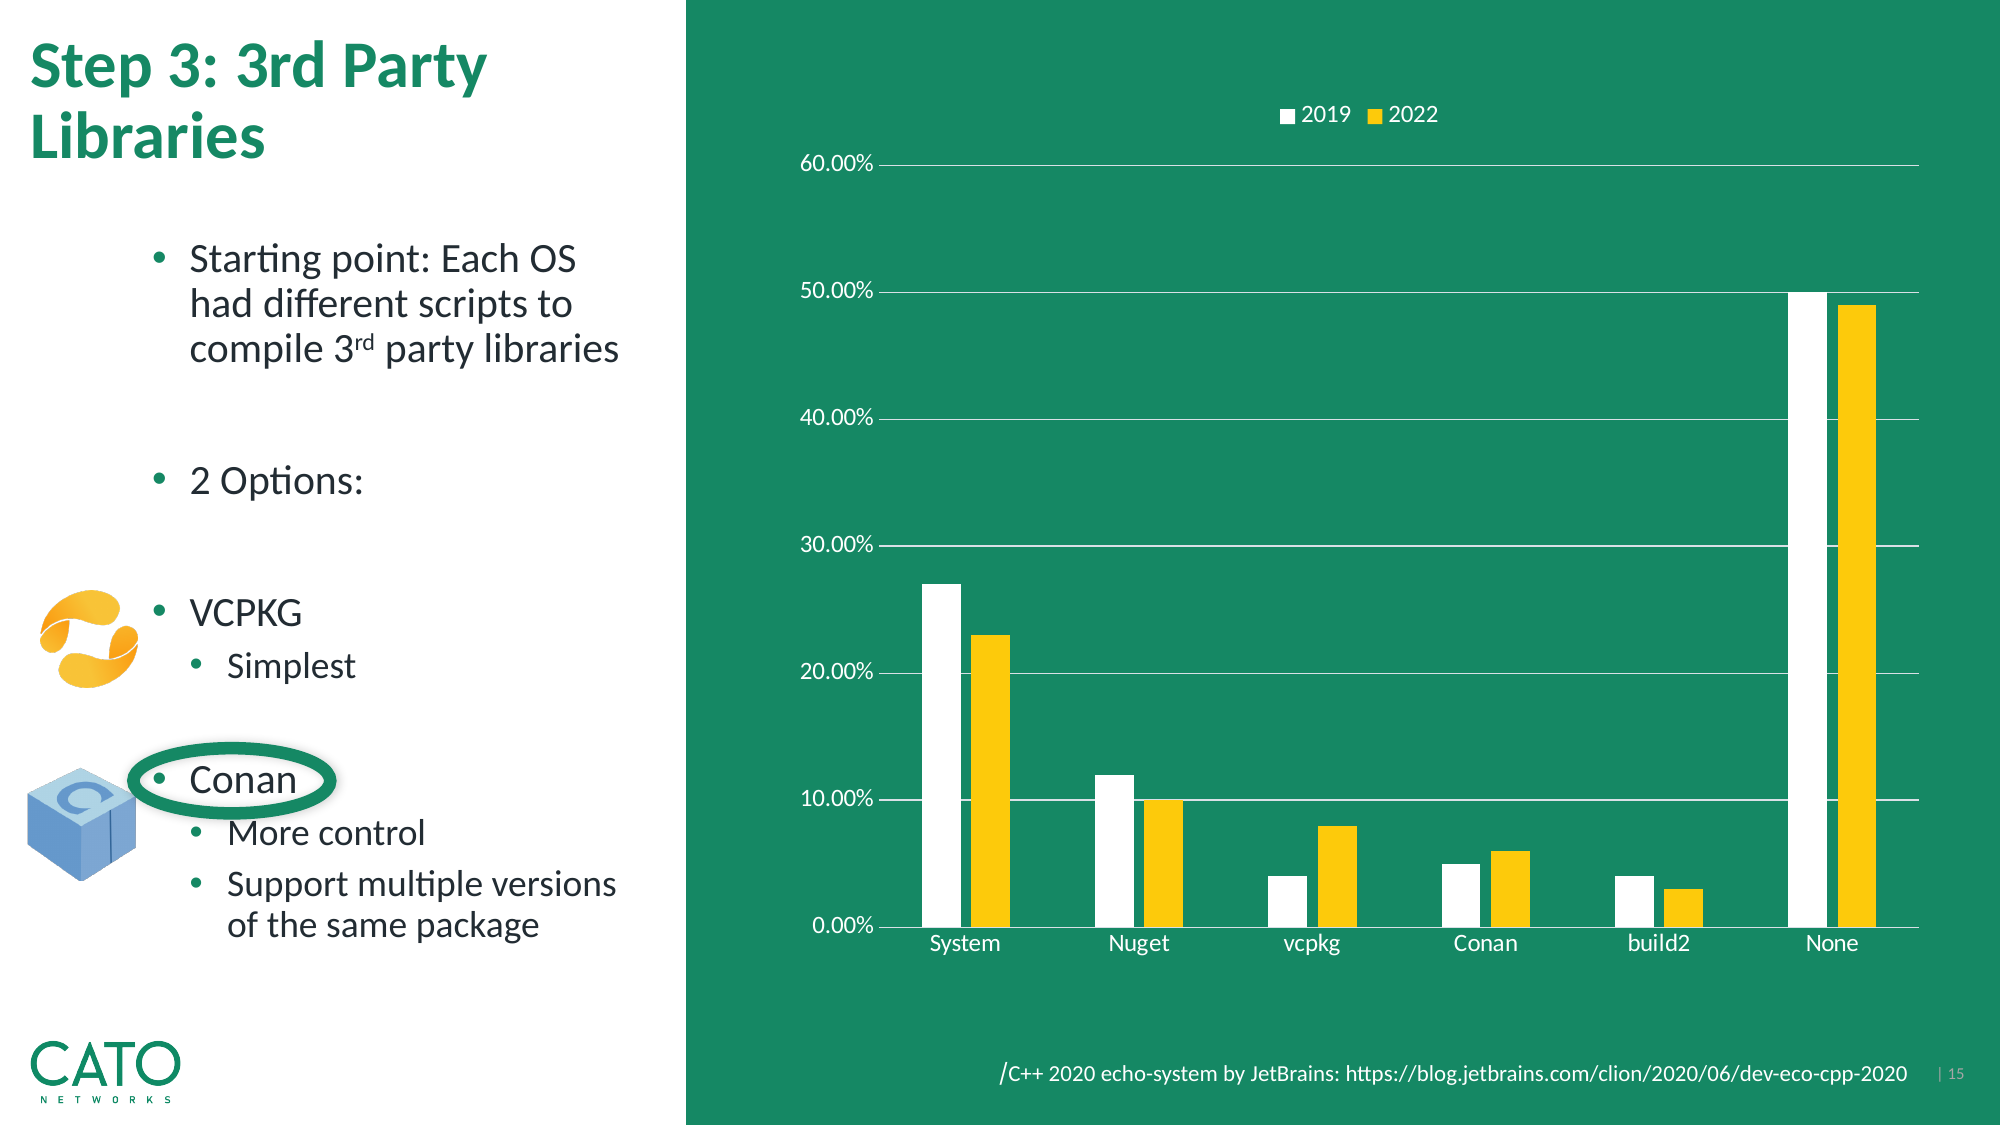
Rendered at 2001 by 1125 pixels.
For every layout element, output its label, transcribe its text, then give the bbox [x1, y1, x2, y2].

slide_number | 15 [1909, 1042, 1980, 1103]
text_box C++ 2020 echo-system by JetBrains: https://blog.jetbrains.com/clion/2020/06/dev-eco-cpp-2020/ [584, 1051, 1924, 1094]
text_box [685, 0, 2000, 1125]
title Step 3: 3rd Party Libraries [30, 22, 657, 110]
text_box Starting point: Each OS had different scripts to compile 3rd party libraries 2 Options: VCPKG Simplest Conan More control Support multiple versions of the same package [137, 229, 656, 1125]
picture [24, 767, 138, 881]
picture [30, 1034, 137, 1110]
text_box [138, 747, 332, 815]
chart [776, 87, 1943, 977]
picture [40, 590, 138, 688]
